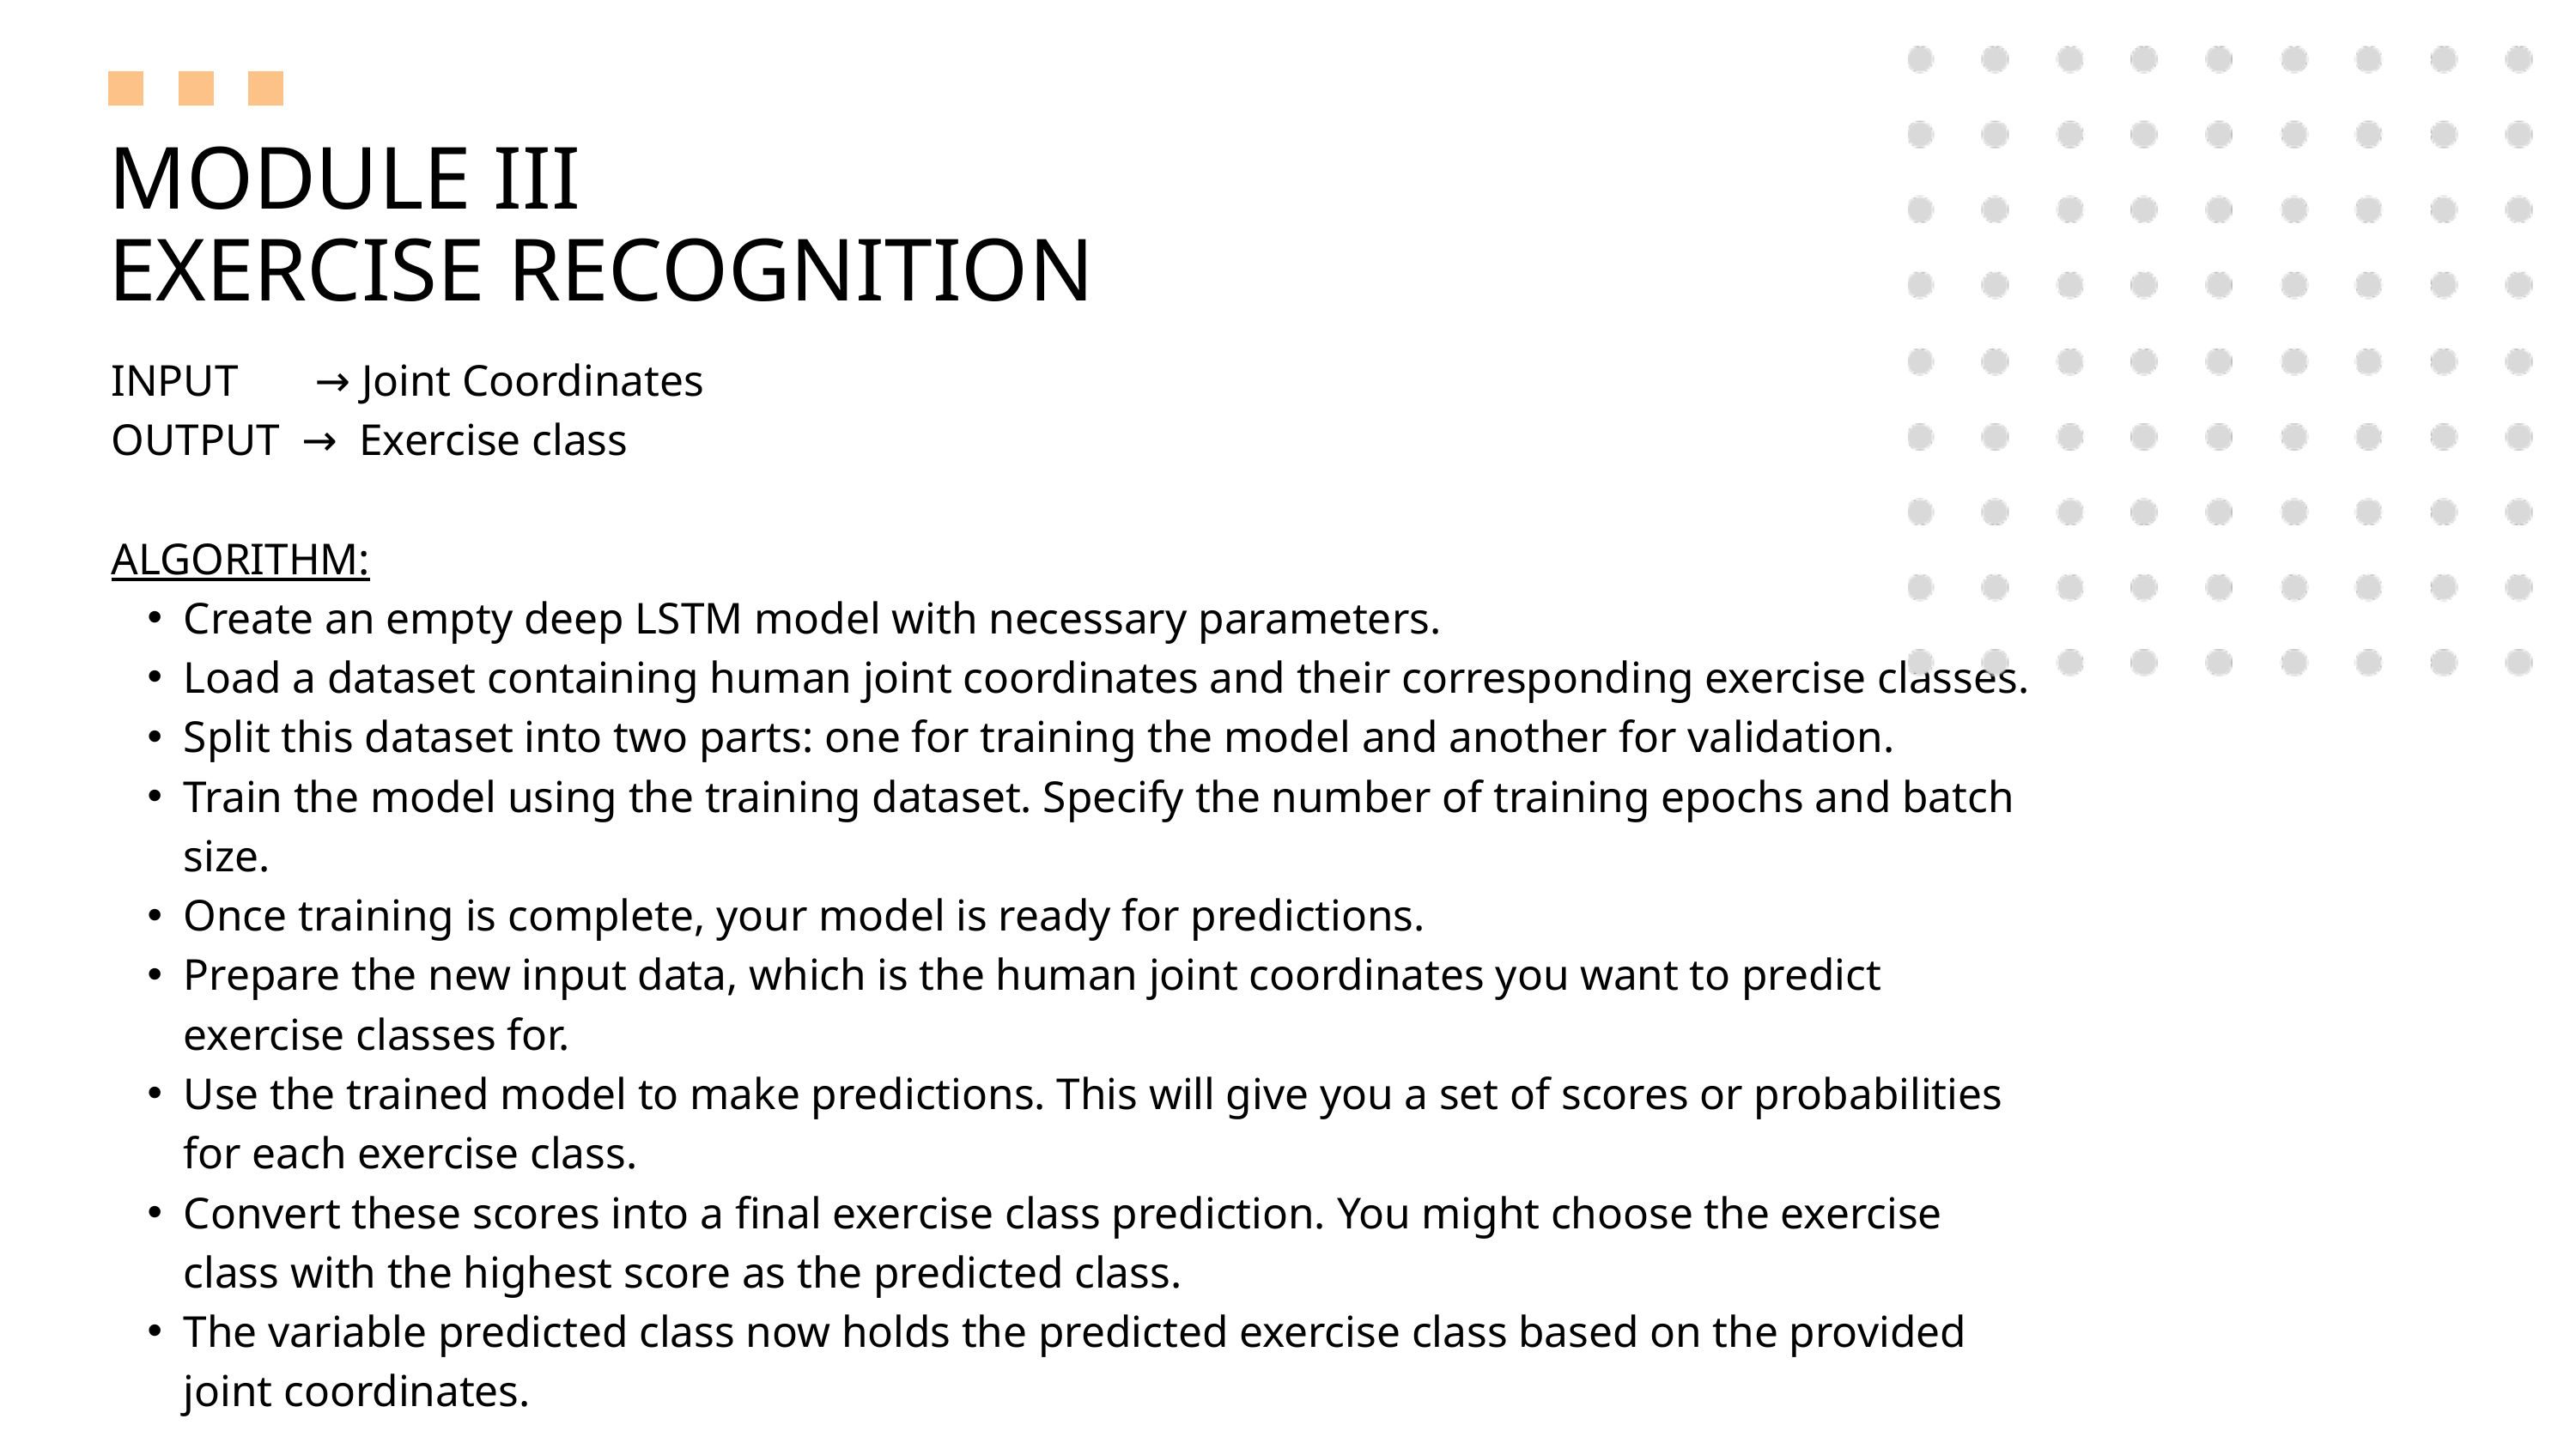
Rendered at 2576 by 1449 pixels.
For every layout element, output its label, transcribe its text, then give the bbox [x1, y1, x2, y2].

text_box INPUT → Joint Coordinates OUTPUT → Exercise class ALGORITHM: Create an empty deep LSTM model with necessary parameters. Load a dataset containing human joint coordinates and their corresponding exercise classes. Split this dataset into two parts: one for training the model and another for validation. Train the model using the training dataset. Specify the number of training epochs and batch size. Once training is complete, your model is ready for predictions. Prepare the new input data, which is the human joint coordinates you want to predict exercise classes for. Use the trained model to make predictions. This will give you a set of scores or probabilities for each exercise class. Convert these scores into a final exercise class prediction. You might choose the exercise class with the highest score as the predicted class. The variable predicted class now holds the predicted exercise class based on the provided joint coordinates. z [111, 344, 2044, 1449]
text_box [108, 70, 284, 106]
text_box MODULE III EXERCISE RECOGNITION [108, 135, 1869, 318]
text_box [1908, 0, 2576, 676]
